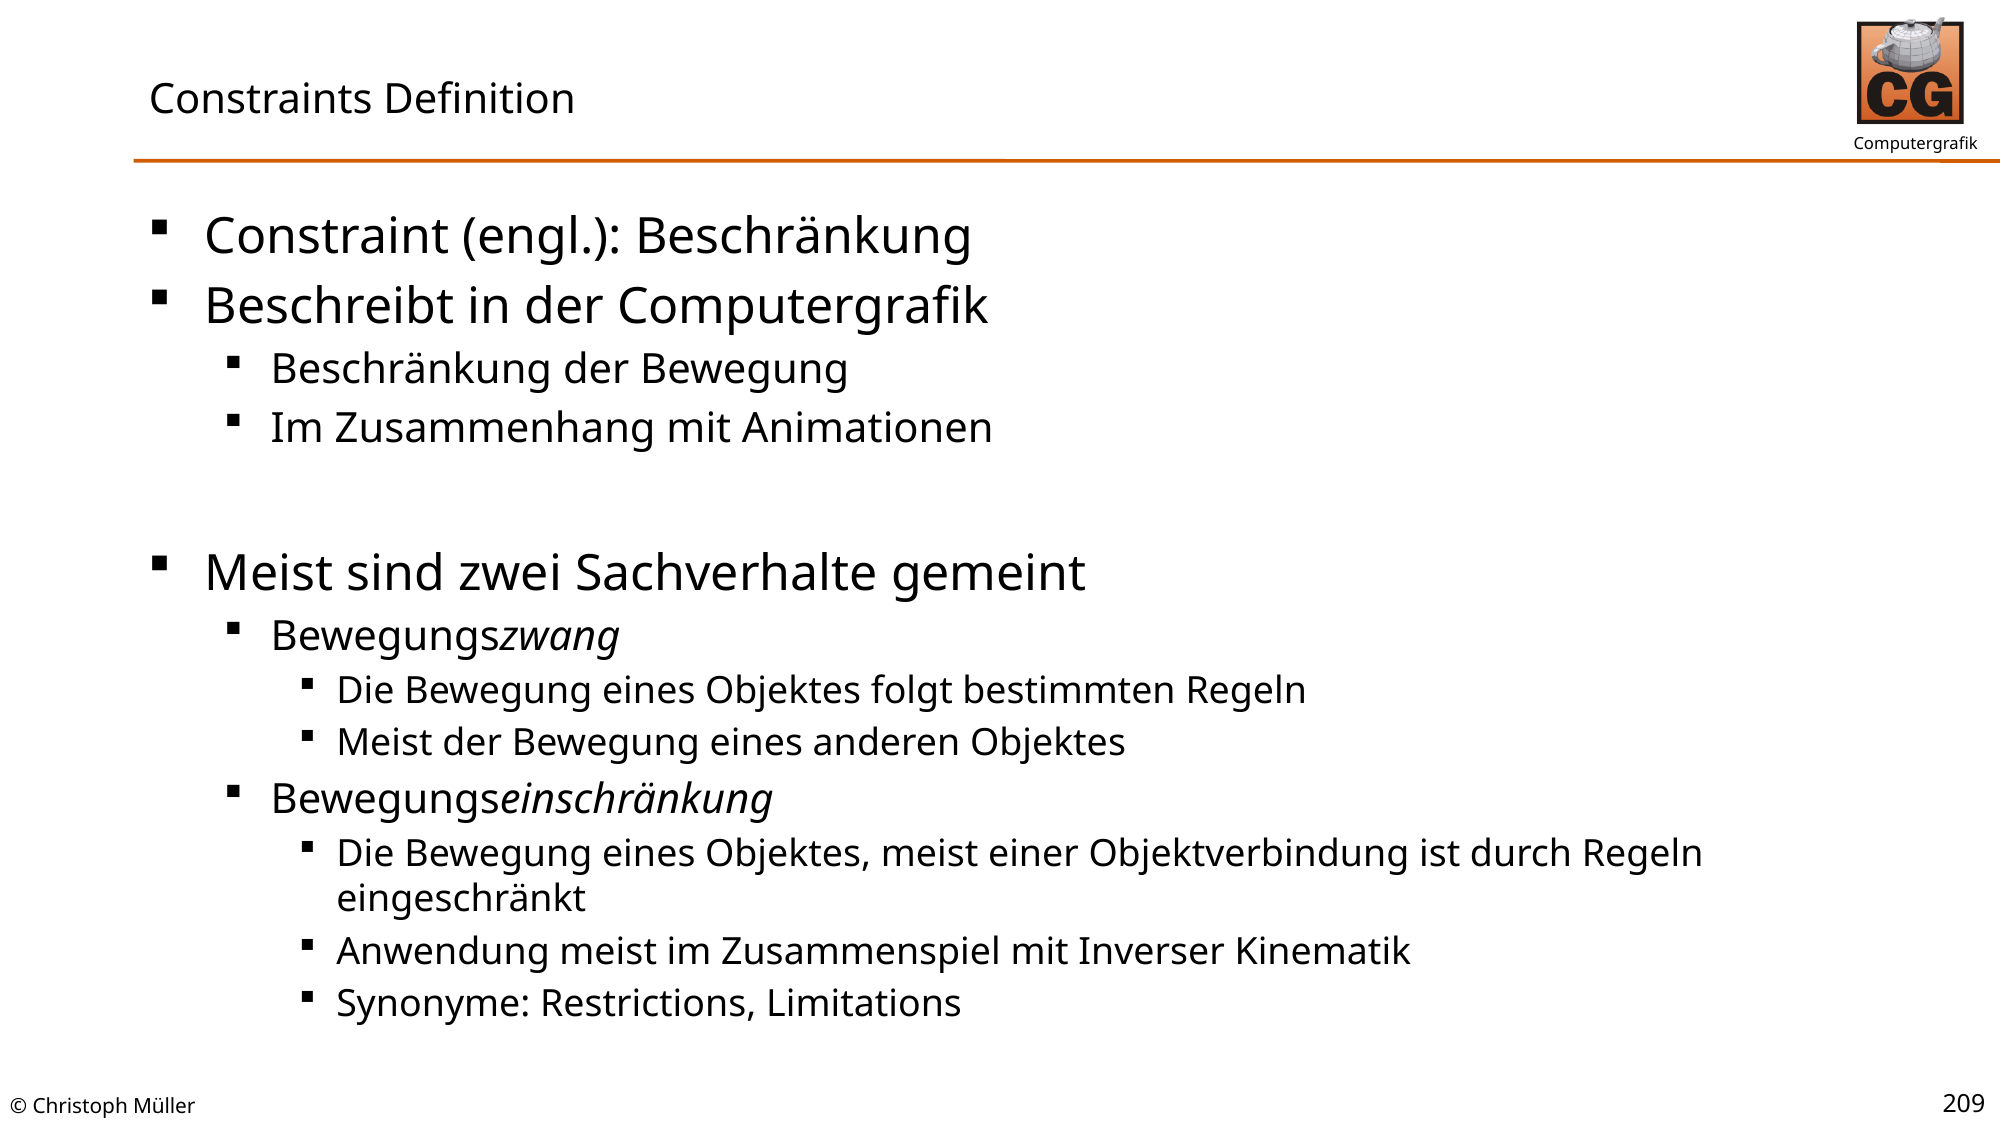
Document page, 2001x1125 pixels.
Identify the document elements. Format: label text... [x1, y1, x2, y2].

list Constraint (engl.): Beschränkung Beschreibt in der Computergrafik Beschränkung der Bewegung Im Zusammenhang mit Animationen Meist sind zwei Sachverhalte gemeint Bewegungszwang Die Bewegung eines Objektes folgt bestimmten Regeln Meist der Bewegung eines anderen Objektes Bewegungseinschränkung Die Bewegung eines Objektes, meist einer Objektverbindung ist durch Regeln eingeschränkt Anwendung meist im Zusammenspiel mit Inverser Kinematik Synonyme: Restrictions, Limitations [133, 196, 1867, 1059]
title Constraints Definition [133, 42, 1457, 151]
picture [1850, 15, 1970, 130]
